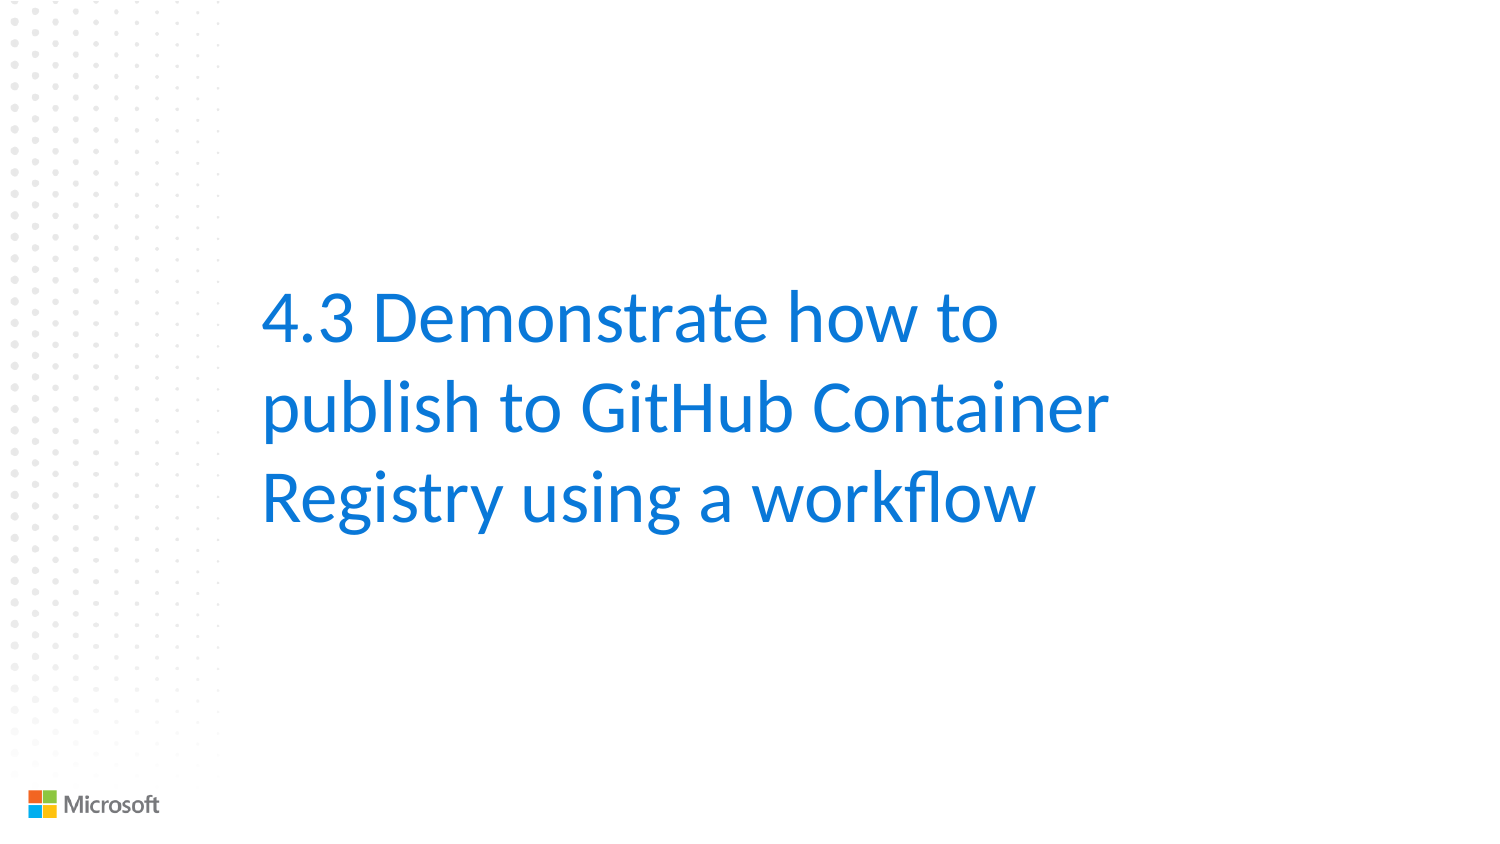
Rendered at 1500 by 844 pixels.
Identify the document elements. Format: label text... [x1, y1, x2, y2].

text_box 4.3 Demonstrate how to publish to GitHub Container Registry using a workflow [246, 260, 1254, 387]
picture [0, 1, 1500, 844]
